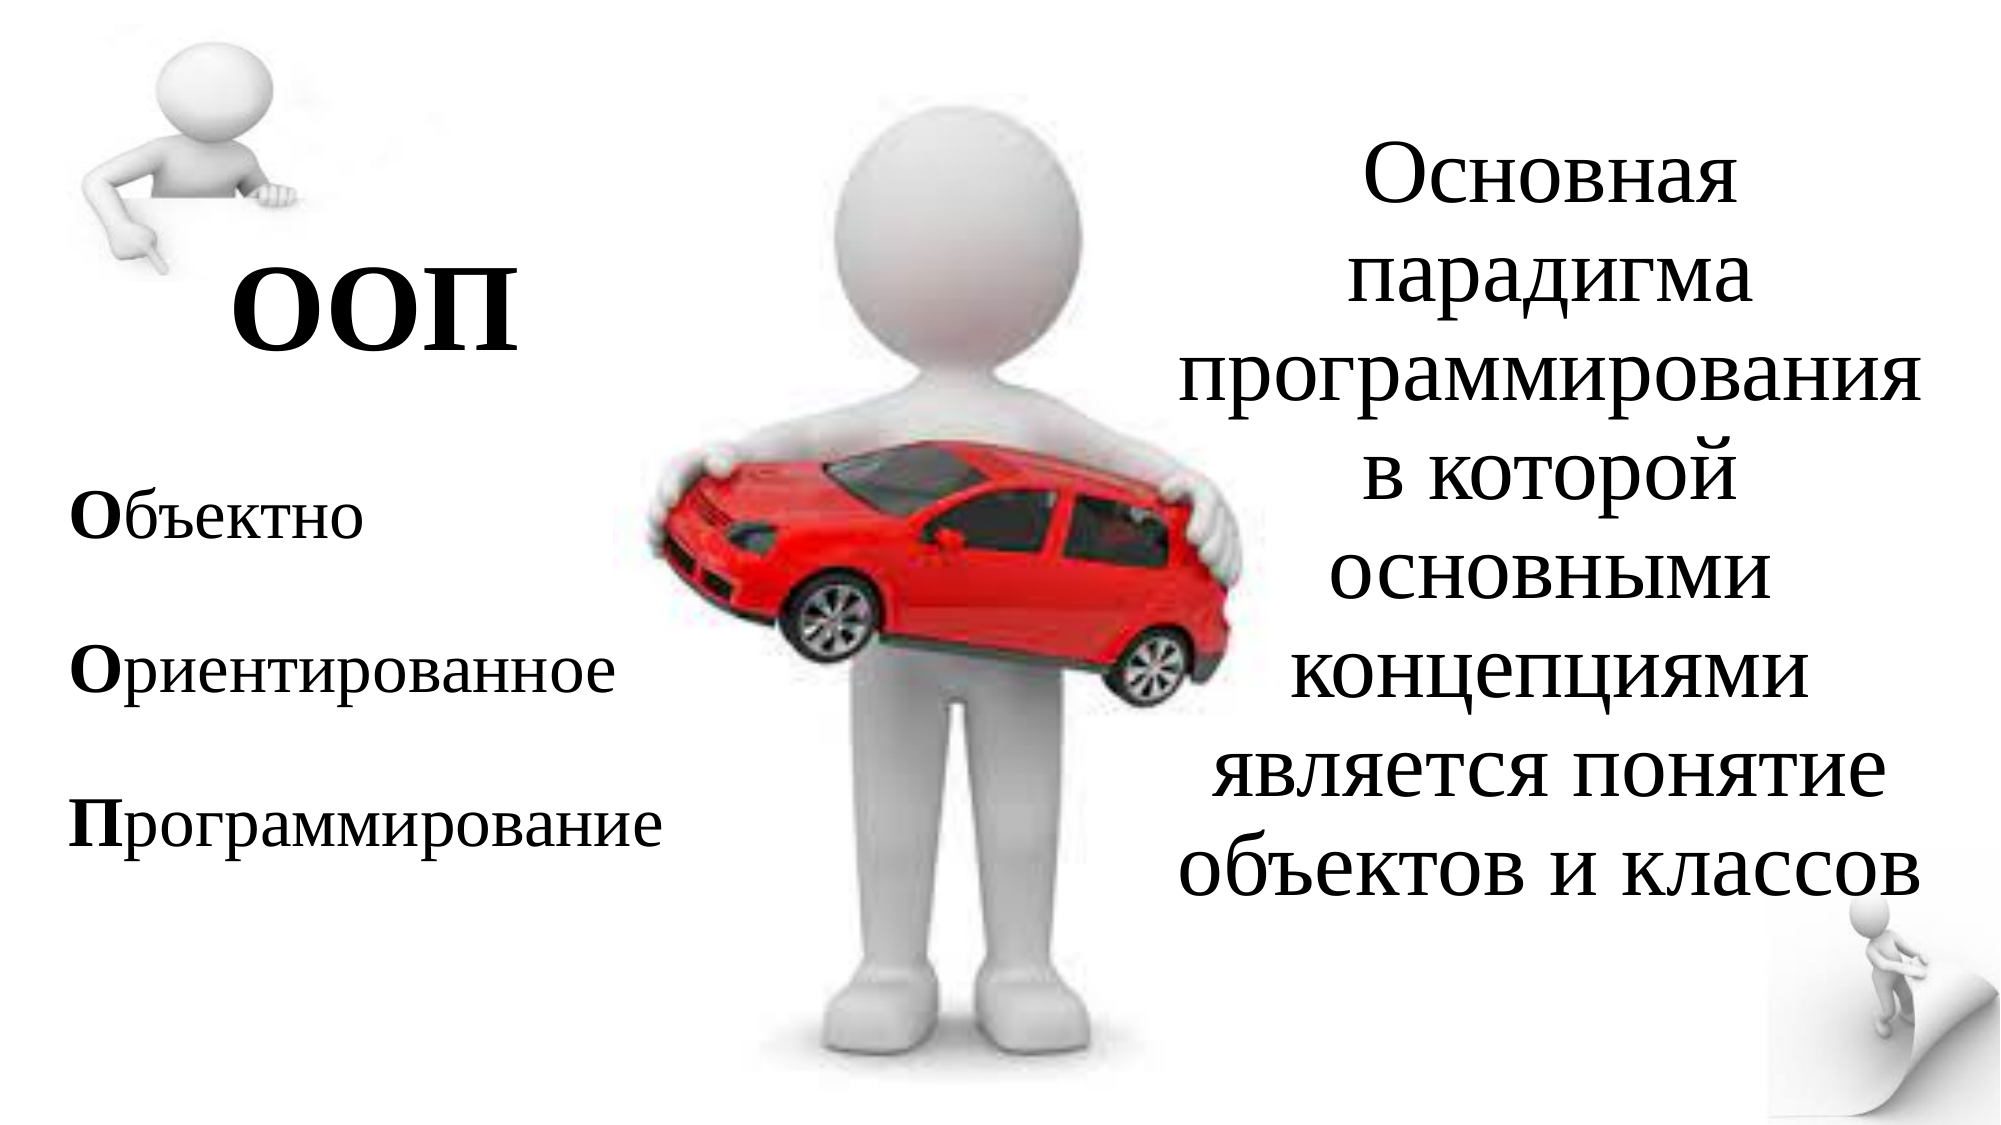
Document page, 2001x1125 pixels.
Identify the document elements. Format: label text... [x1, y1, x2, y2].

picture [4, 0, 561, 282]
picture [612, 93, 1307, 1091]
subtitle Основная парадигма программирования в которой основными концепциями является понятие объектов и классов [1307, 116, 1947, 823]
title ООП [0, 177, 612, 385]
text_box Объектно Ориентированное Программирование [53, 469, 612, 870]
picture [1629, 850, 2000, 1125]
